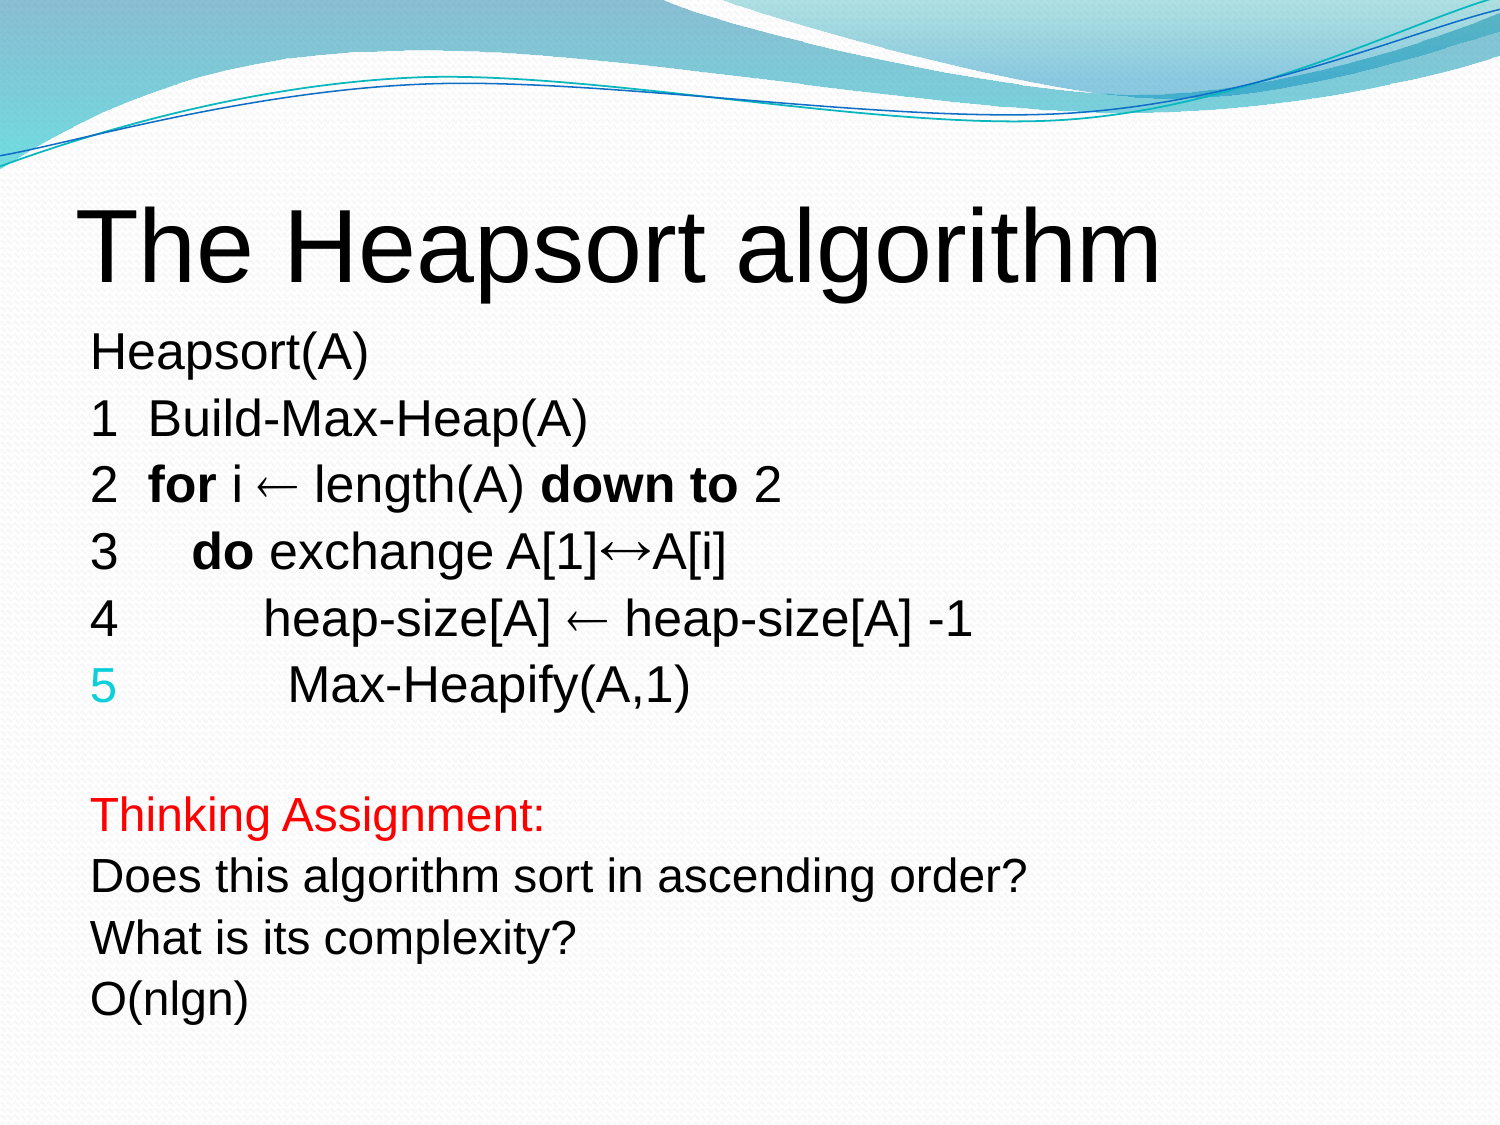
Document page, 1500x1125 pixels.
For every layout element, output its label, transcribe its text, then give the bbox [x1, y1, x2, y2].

list Heapsort(A) 1 Build-Max-Heap(A) 2 for i  length(A) down to 2 3 do exchange A[1]A[i] 4 heap-size[A]  heap-size[A] -1 Max-Heapify(A,1) Thinking Assignment: Does this algorithm sort in ascending order? What is its complexity? O(nlgn) [75, 317, 1425, 1038]
title The Heapsort algorithm [75, 115, 1425, 303]
